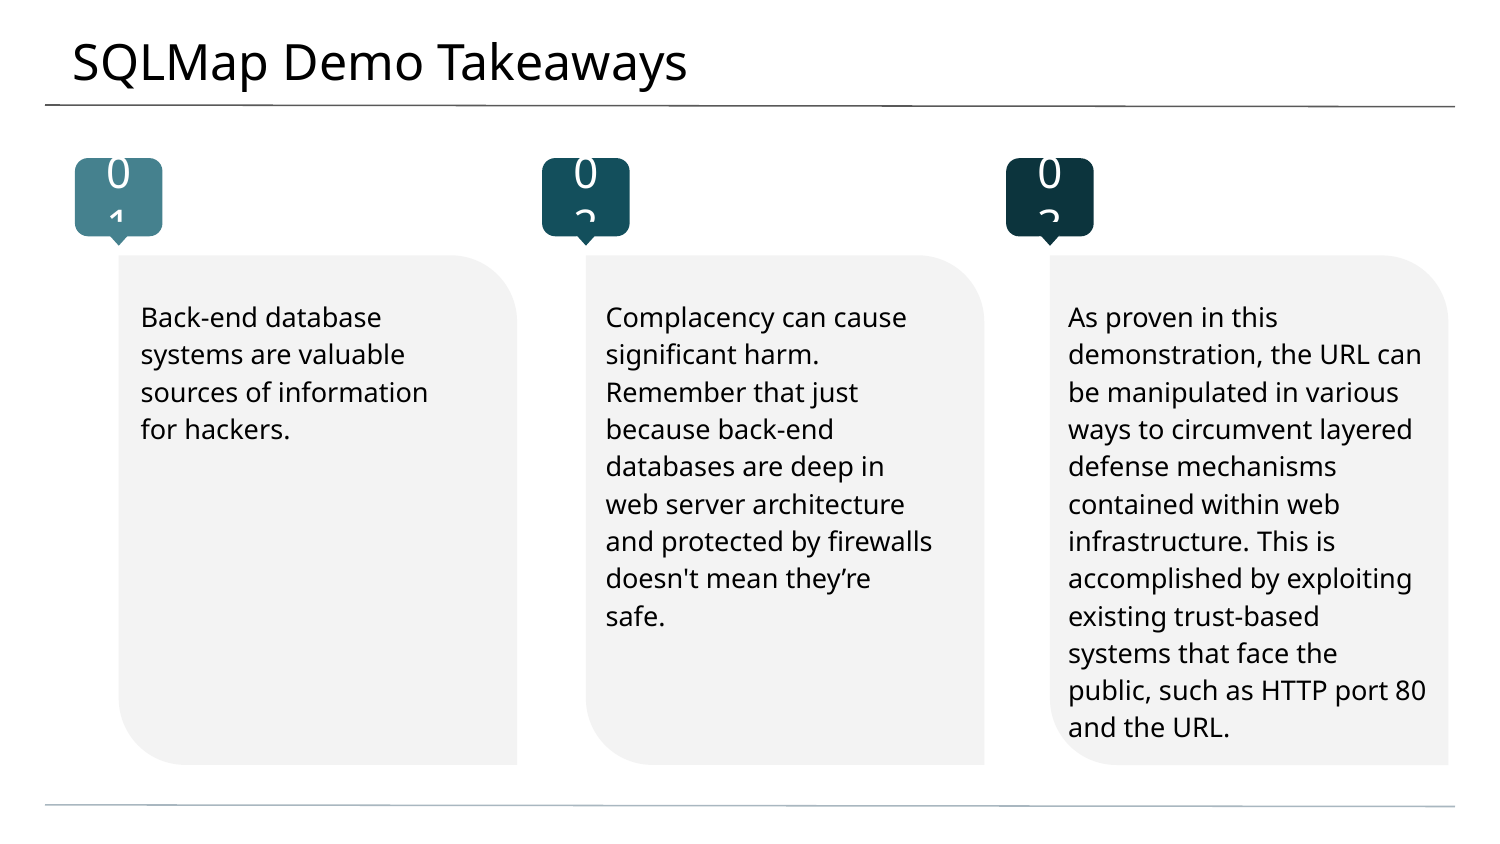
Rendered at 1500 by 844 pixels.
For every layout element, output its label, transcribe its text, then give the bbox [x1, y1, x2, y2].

text_box [585, 255, 985, 765]
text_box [541, 157, 630, 246]
subtitle Complacency can cause significant harm. Remember that just because back-end databases are deep in web server architecture and protected by firewalls doesn't mean they’re safe. [590, 280, 951, 689]
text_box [1005, 157, 1094, 246]
text_box [118, 255, 518, 765]
subtitle Back-end database systems are valuable sources of information for hackers. [125, 280, 486, 652]
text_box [74, 157, 163, 246]
title SQLMap Demo Takeaways [0, 0, 1500, 88]
text_box [1065, 295, 1449, 766]
text_box [1049, 255, 1434, 719]
subtitle As proven in this demonstration, the URL can be manipulated in various ways to circumvent layered defense mechanisms contained within web infrastructure. This is accomplished by exploiting existing trust-based systems that face the public, such as HTTP port 80 and the URL. [1053, 280, 1443, 741]
